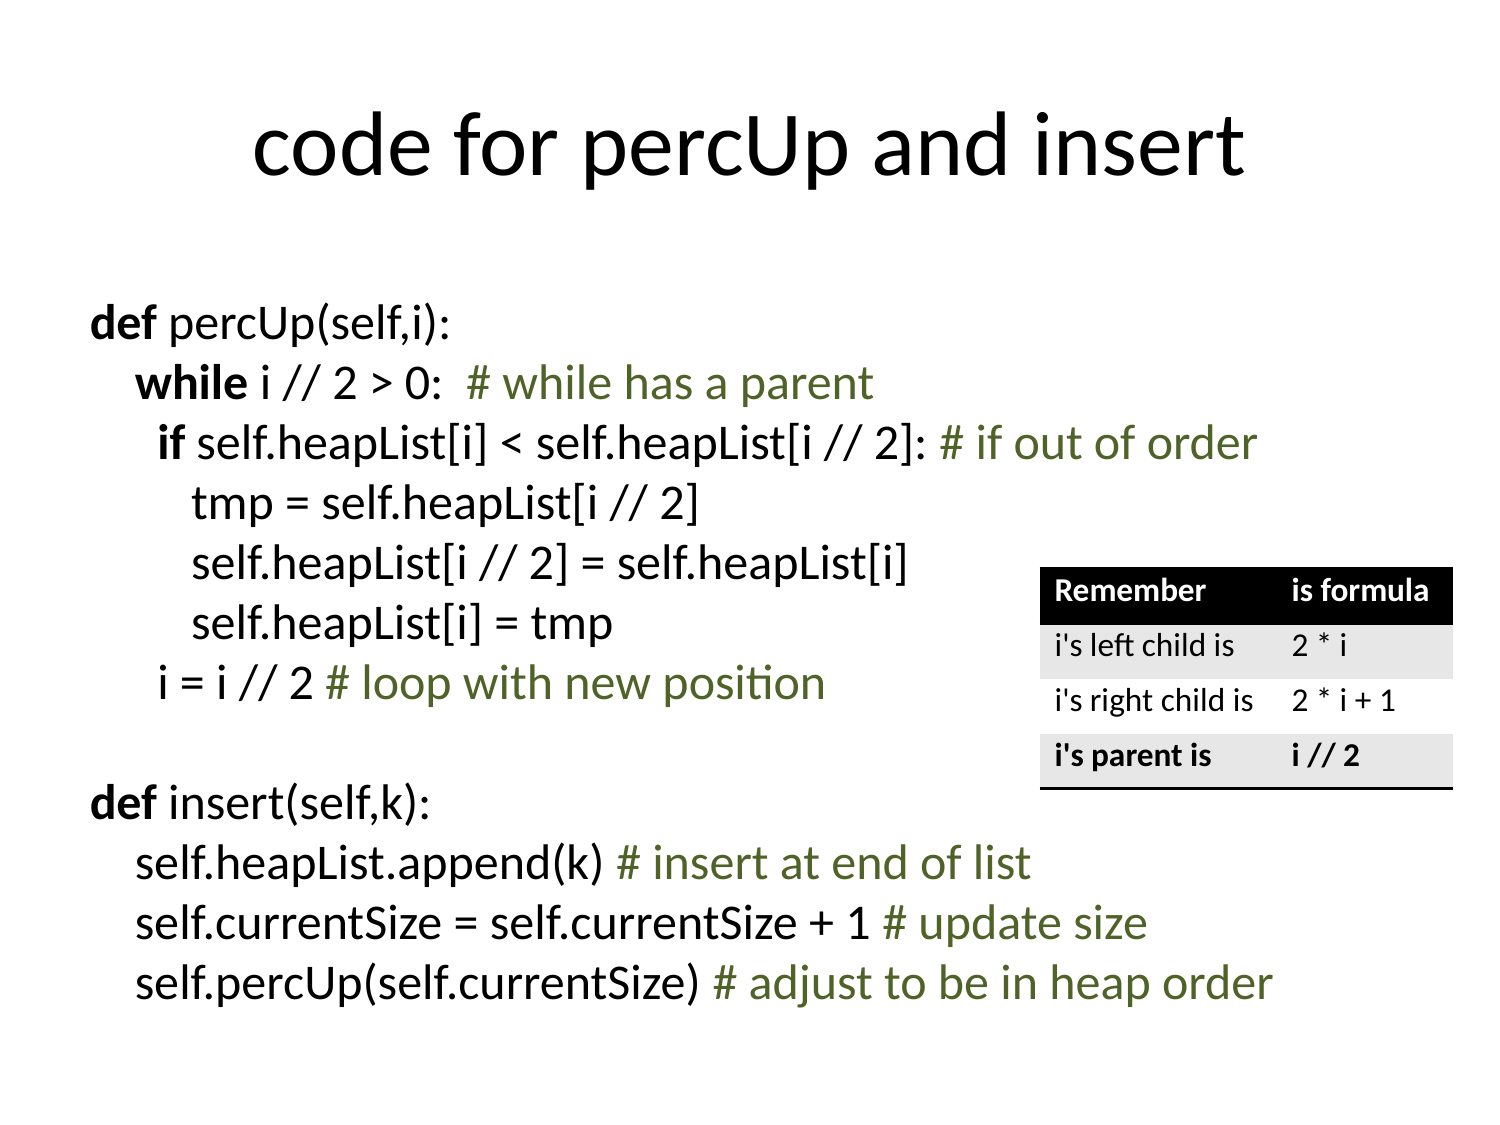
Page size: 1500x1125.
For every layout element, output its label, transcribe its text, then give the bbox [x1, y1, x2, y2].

title code for percUp and insert [75, 45, 1425, 233]
table_cell 2 * i + 1 [1277, 679, 1453, 734]
text_box def percUp(self,i): while i // 2 > 0: # while has a parent if self.heapList[i] < self.heapList[i // 2]: # if out of order tmp = self.heapList[i // 2] self.heapList[i // 2] = self.heapList[i] self.heapList[i] = tmp i = i // 2 # loop with new position def insert(self,k): self.heapList.append(k) # insert at end of list self.currentSize = self.currentSize + 1 # update size self.percUp(self.currentSize) # adjust to be in heap order [74, 282, 1425, 1017]
table_header Remember [1040, 570, 1277, 622]
table_cell i's left child is [1040, 625, 1277, 679]
table_cell 2 * i [1277, 625, 1453, 679]
table_cell i's parent is [1040, 734, 1277, 787]
table_header is formula [1277, 570, 1453, 622]
table_cell i // 2 [1277, 734, 1453, 787]
table_cell i's right child is [1040, 679, 1277, 734]
